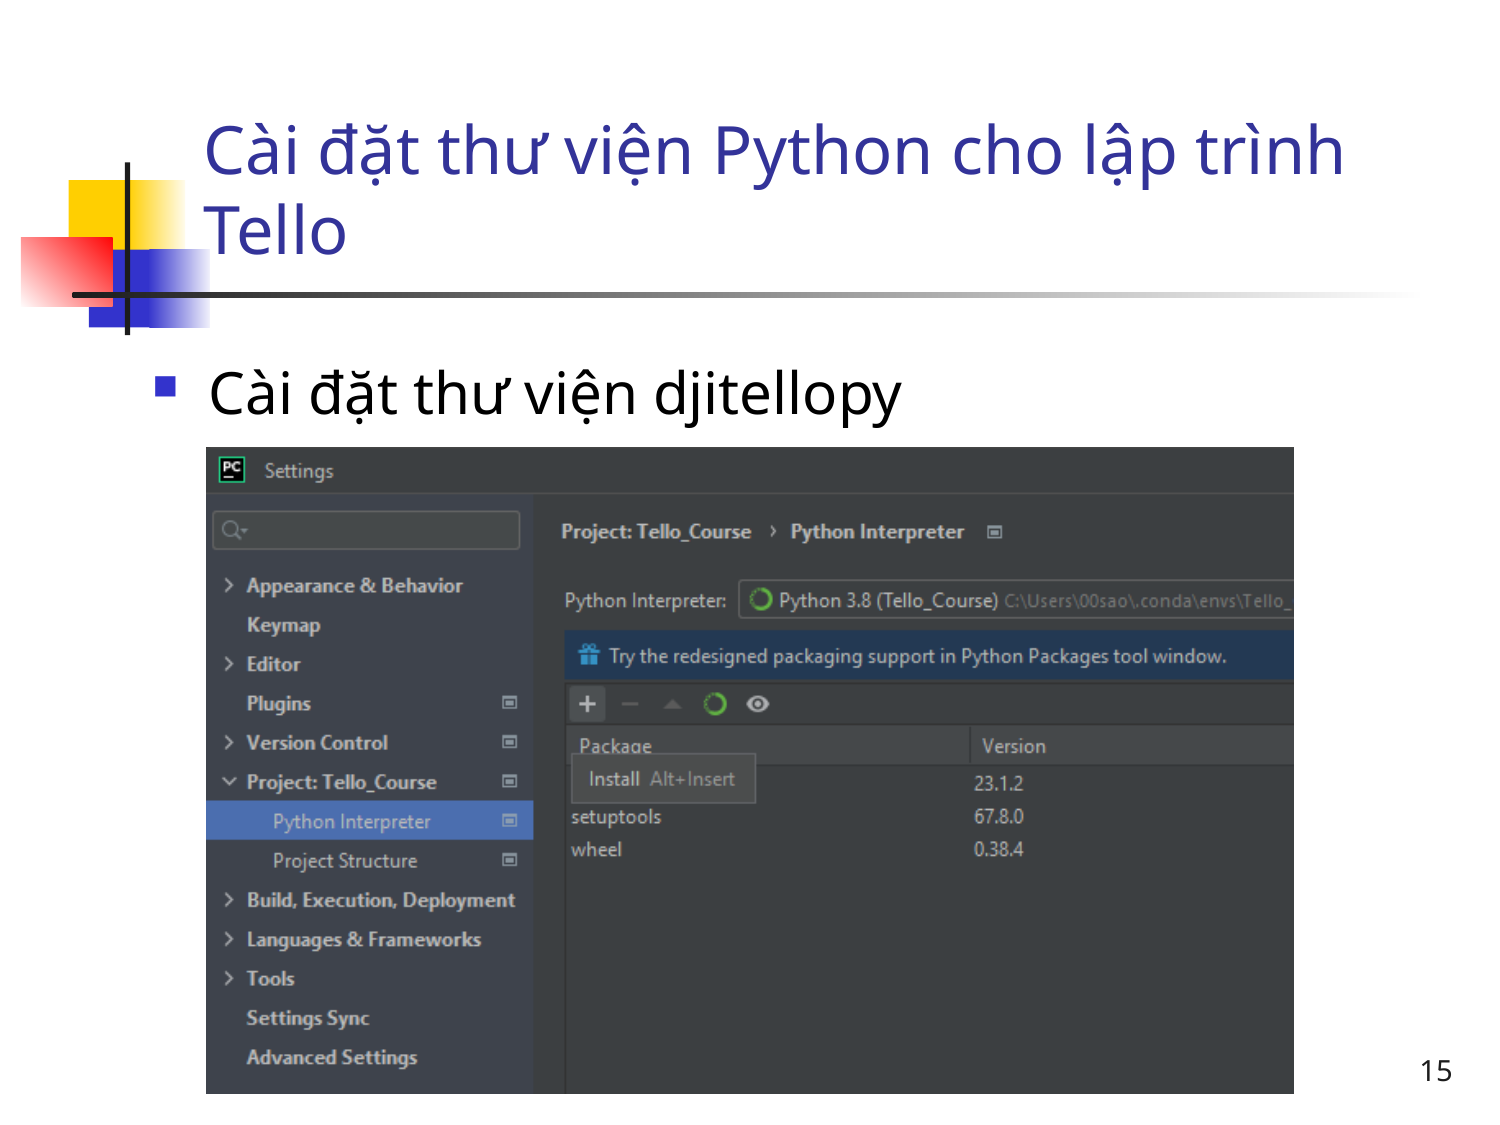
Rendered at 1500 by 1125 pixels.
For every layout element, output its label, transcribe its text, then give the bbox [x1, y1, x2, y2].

picture [206, 446, 1294, 1094]
slide_number 15 [1296, 1023, 1468, 1100]
title Cài đặt thư viện Python cho lập trình Tello [188, 35, 1468, 275]
list Cài đặt thư viện djitellopy [137, 349, 1413, 1025]
